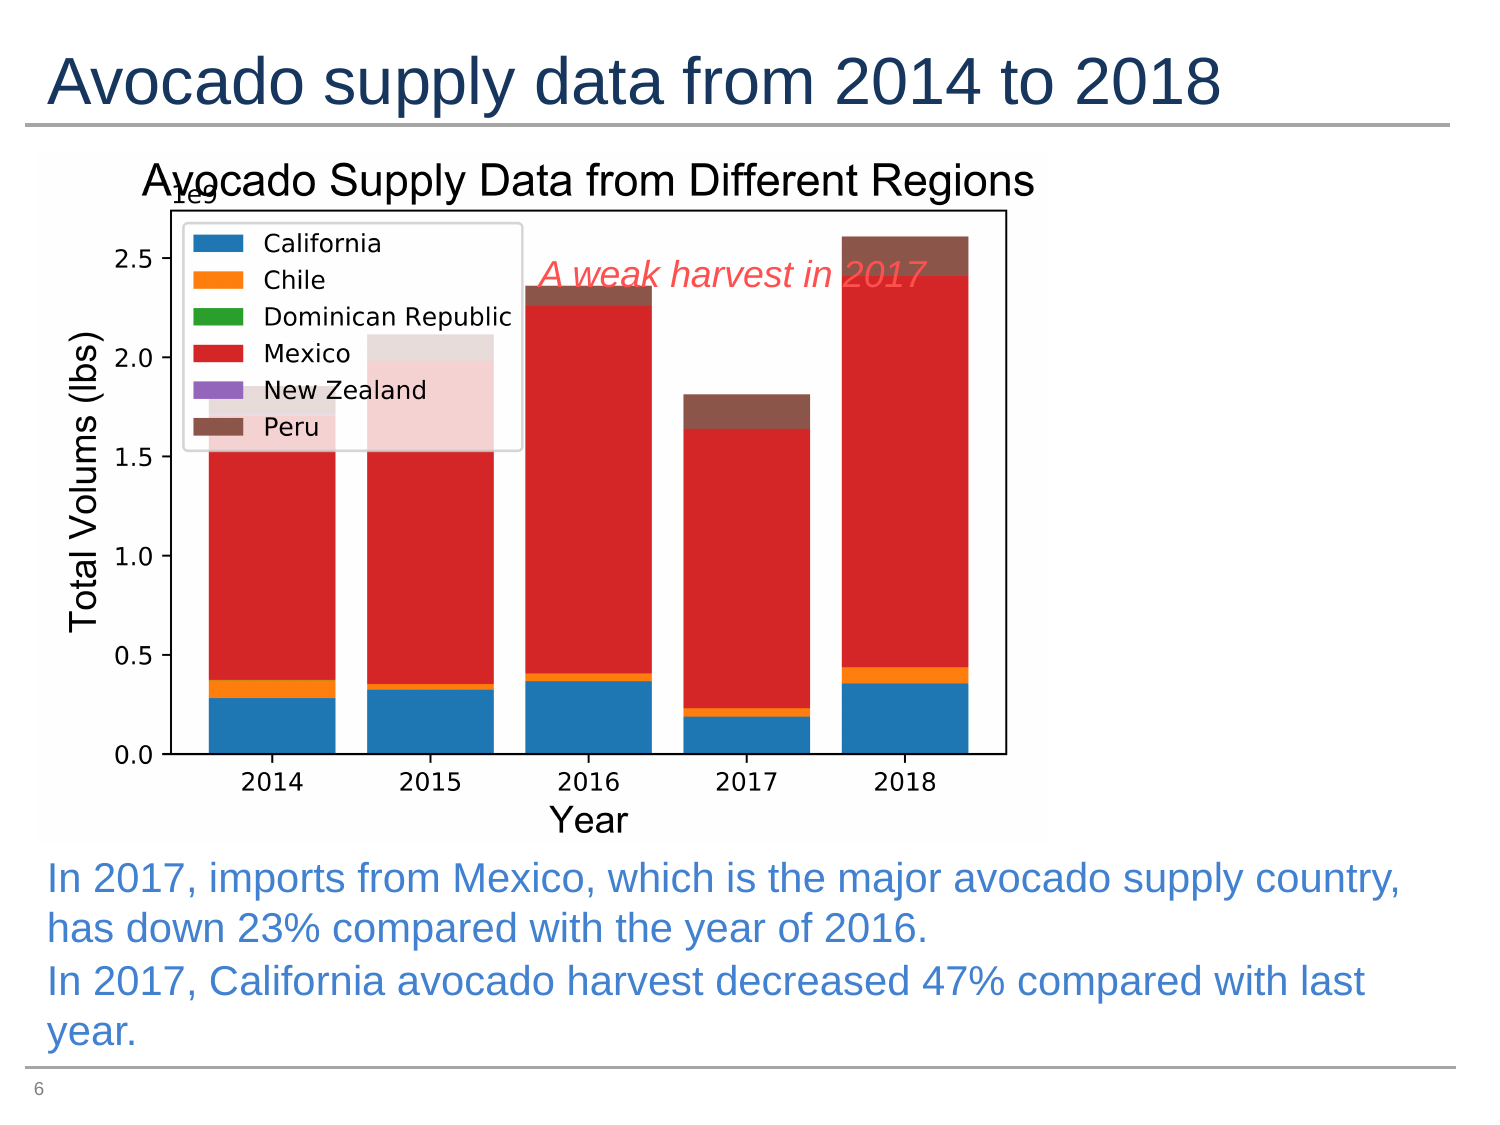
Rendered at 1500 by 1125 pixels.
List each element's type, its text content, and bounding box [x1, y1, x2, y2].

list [36, 151, 1051, 844]
title Avocado supply data from 2014 to 2018 [32, 0, 1500, 125]
slide_number 6 [30, 1075, 83, 1100]
text_box In 2017, imports from Mexico, which is the major avocado supply country, has down 23% compared with the year of 2016. In 2017, California avocado harvest decreased 47% compared with last year. [31, 843, 1469, 1022]
